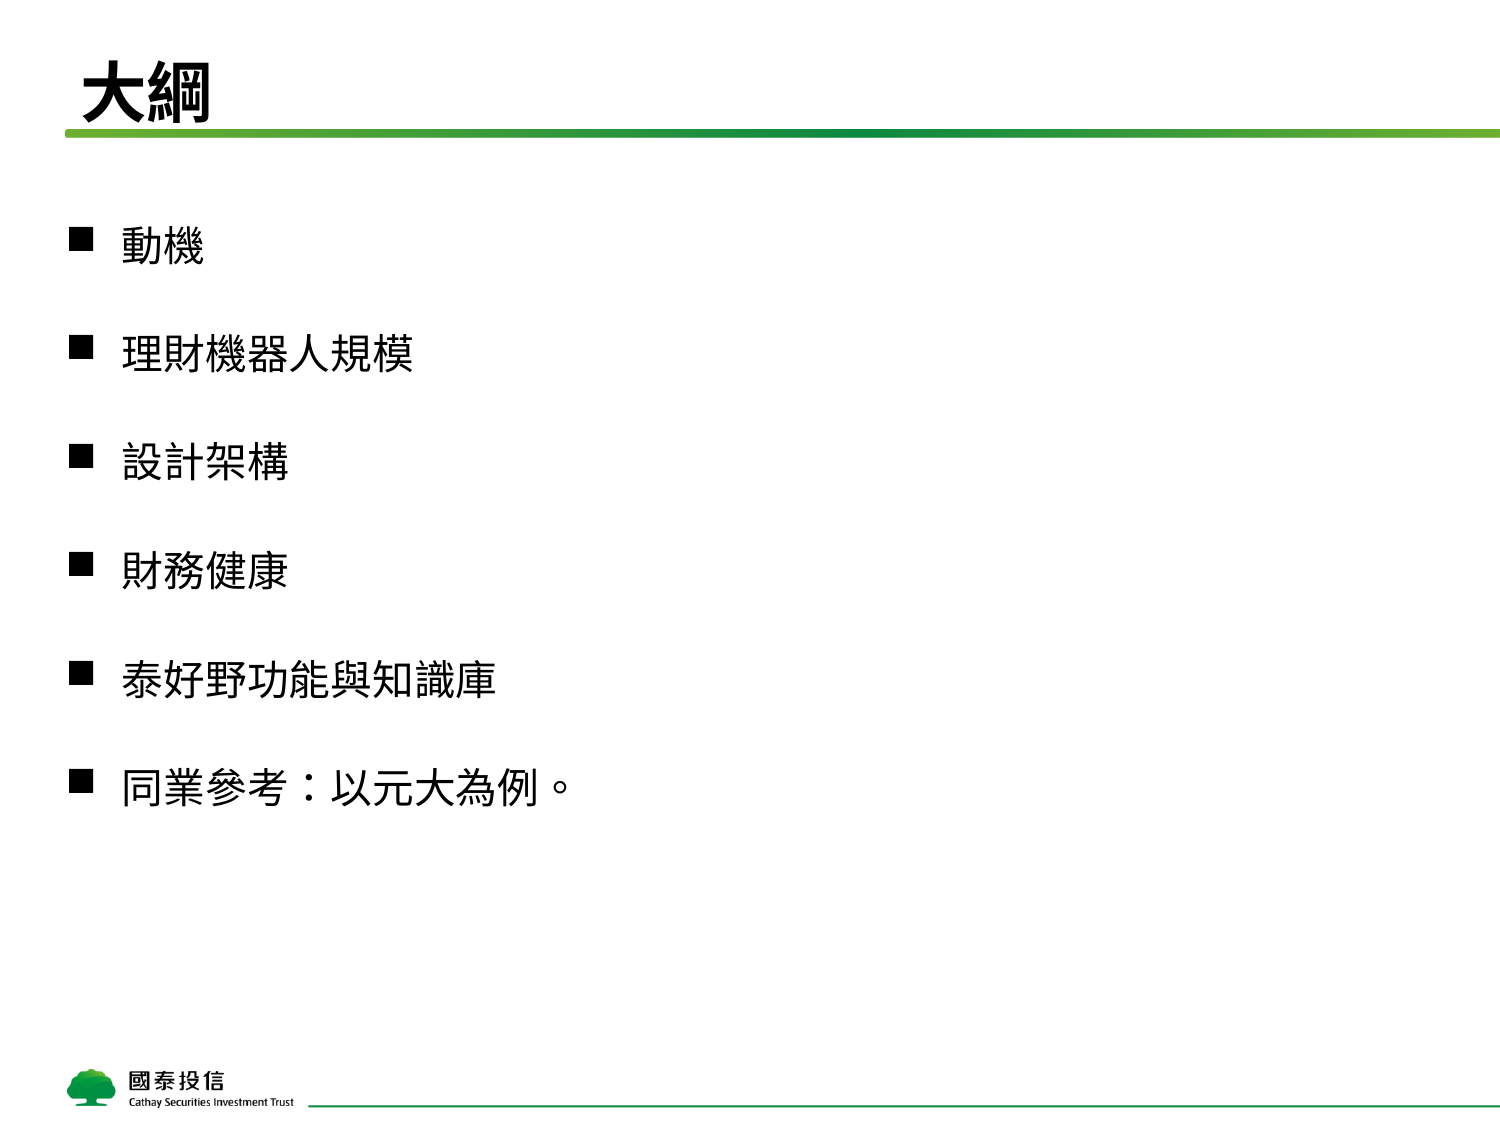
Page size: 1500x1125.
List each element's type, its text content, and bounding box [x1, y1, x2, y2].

picture [1436, 129, 1500, 138]
list 動機 理財機器人規模 設計架構 財務健康 泰好野功能與知識庫 同業參考：以元大為例。 [50, 161, 1500, 1059]
title 大綱 [64, 45, 1436, 138]
picture [67, 1069, 1500, 1108]
